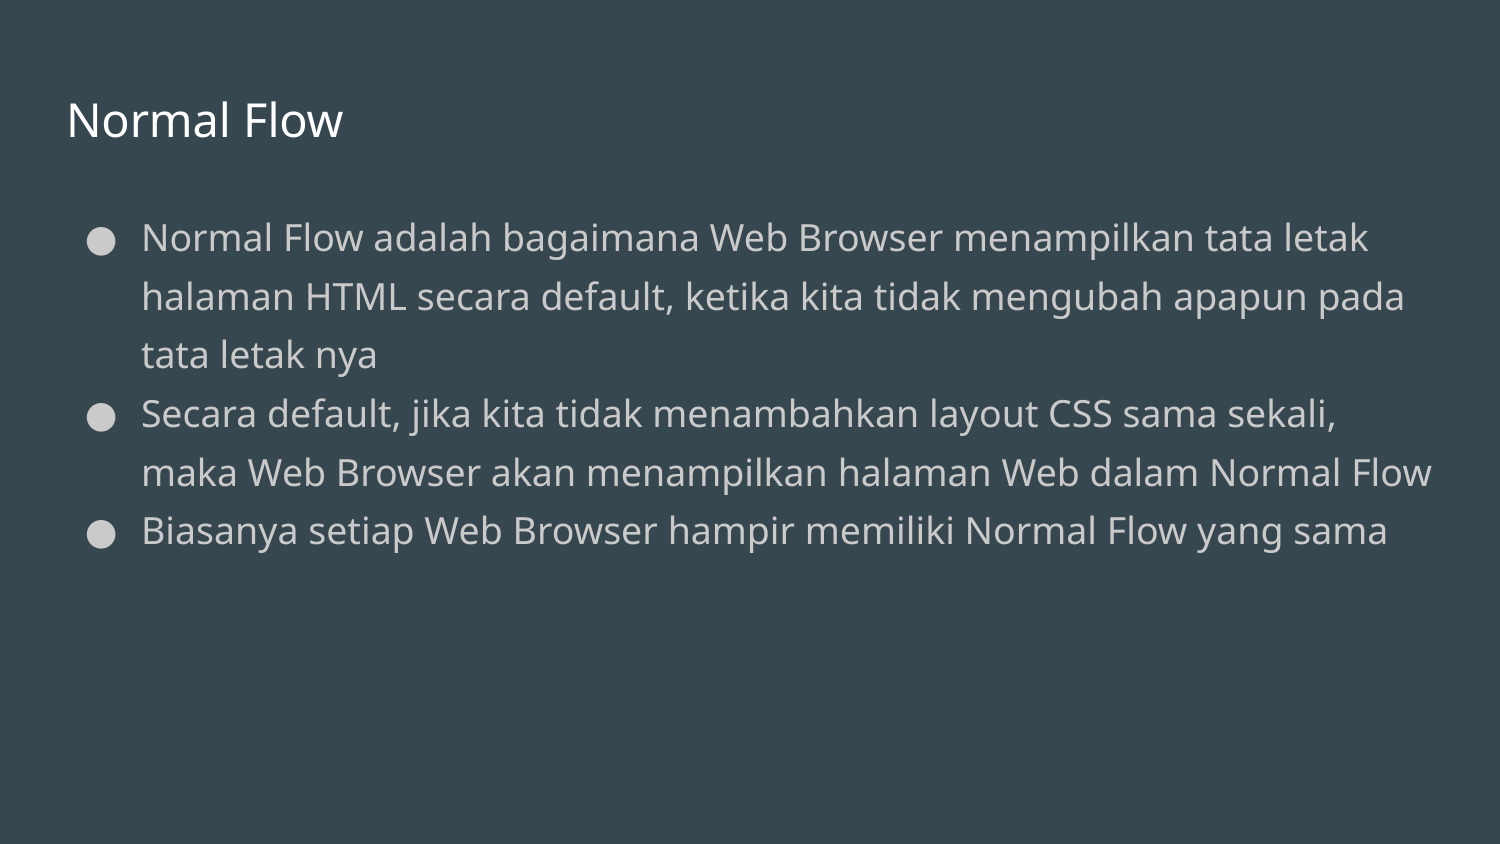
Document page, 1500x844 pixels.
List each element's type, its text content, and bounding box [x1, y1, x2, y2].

title Normal Flow [51, 72, 1449, 167]
list Normal Flow adalah bagaimana Web Browser menampilkan tata letak halaman HTML secara default, ketika kita tidak mengubah apapun pada tata letak nya Secara default, jika kita tidak menambahkan layout CSS sama sekali, maka Web Browser akan menampilkan halaman Web dalam Normal Flow Biasanya setiap Web Browser hampir memiliki Normal Flow yang sama [51, 189, 1449, 750]
